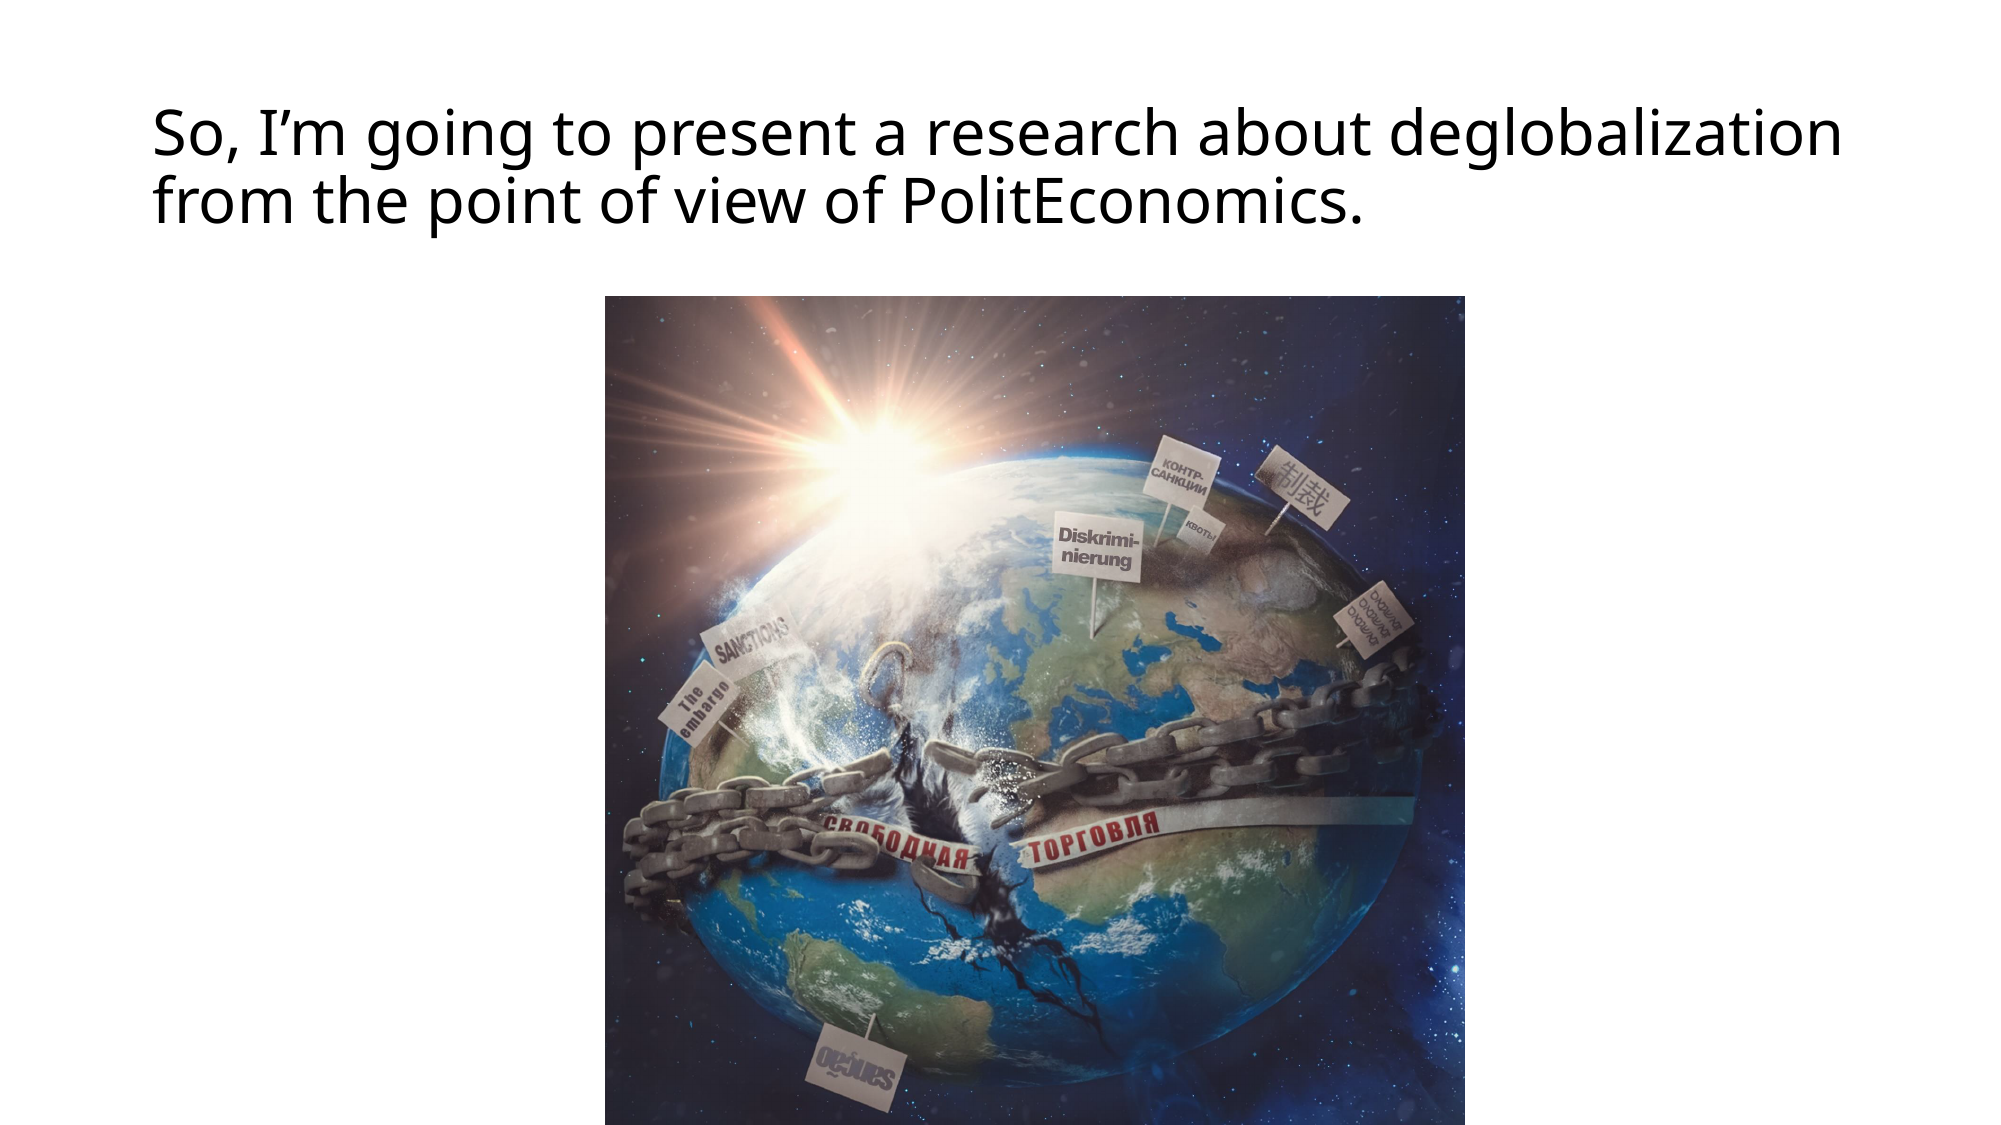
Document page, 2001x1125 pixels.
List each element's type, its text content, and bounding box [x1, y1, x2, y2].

title So, I’m going to present a research about deglobalization from the point of view of PolitEconomics. [137, 59, 1863, 278]
picture [605, 296, 1465, 1125]
